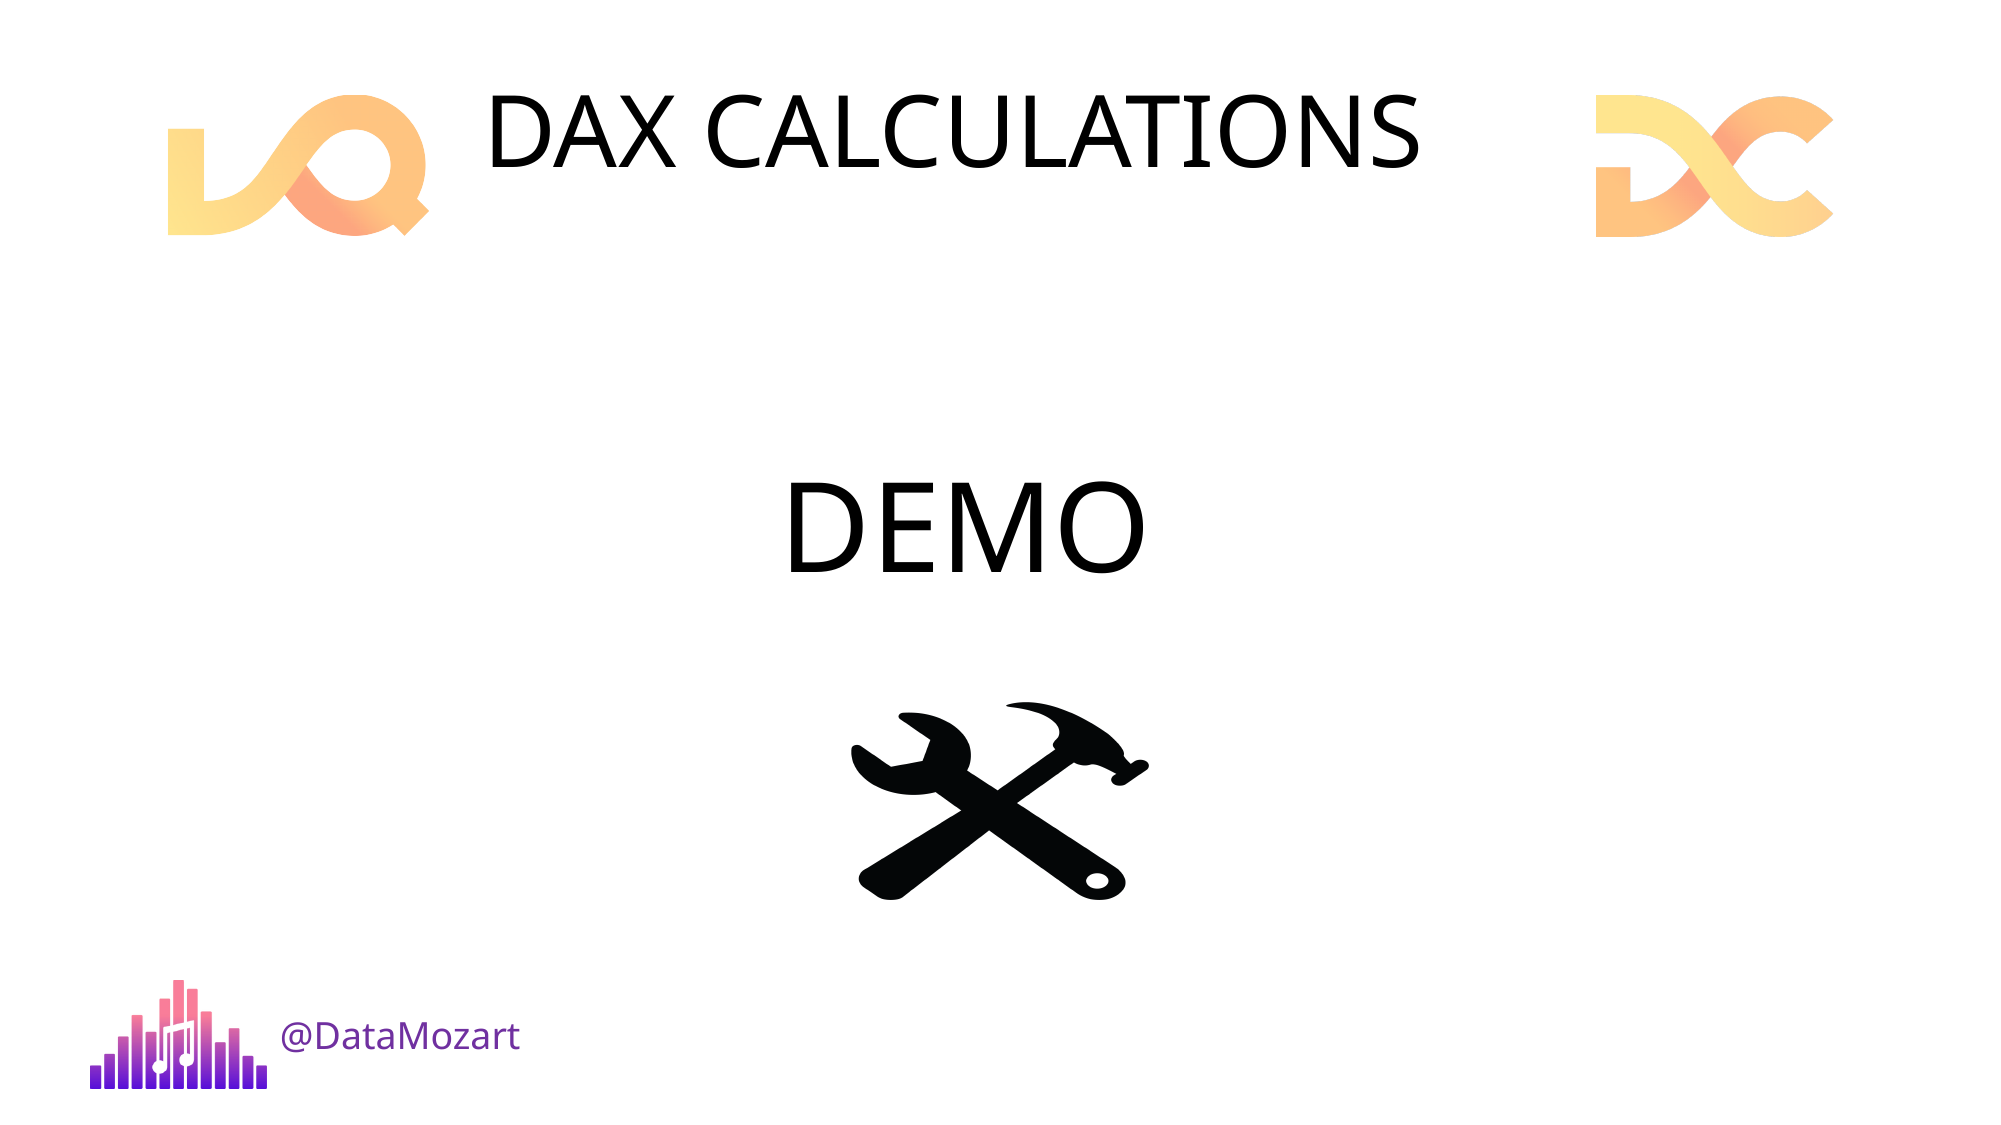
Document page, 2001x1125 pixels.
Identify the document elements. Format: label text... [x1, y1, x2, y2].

picture [851, 702, 1149, 900]
text_box DAX CALCULATIONS [468, 60, 1440, 195]
text_box @DataMozart [267, 1004, 536, 1065]
text_box DEMO [764, 289, 1167, 605]
picture [90, 980, 267, 1089]
